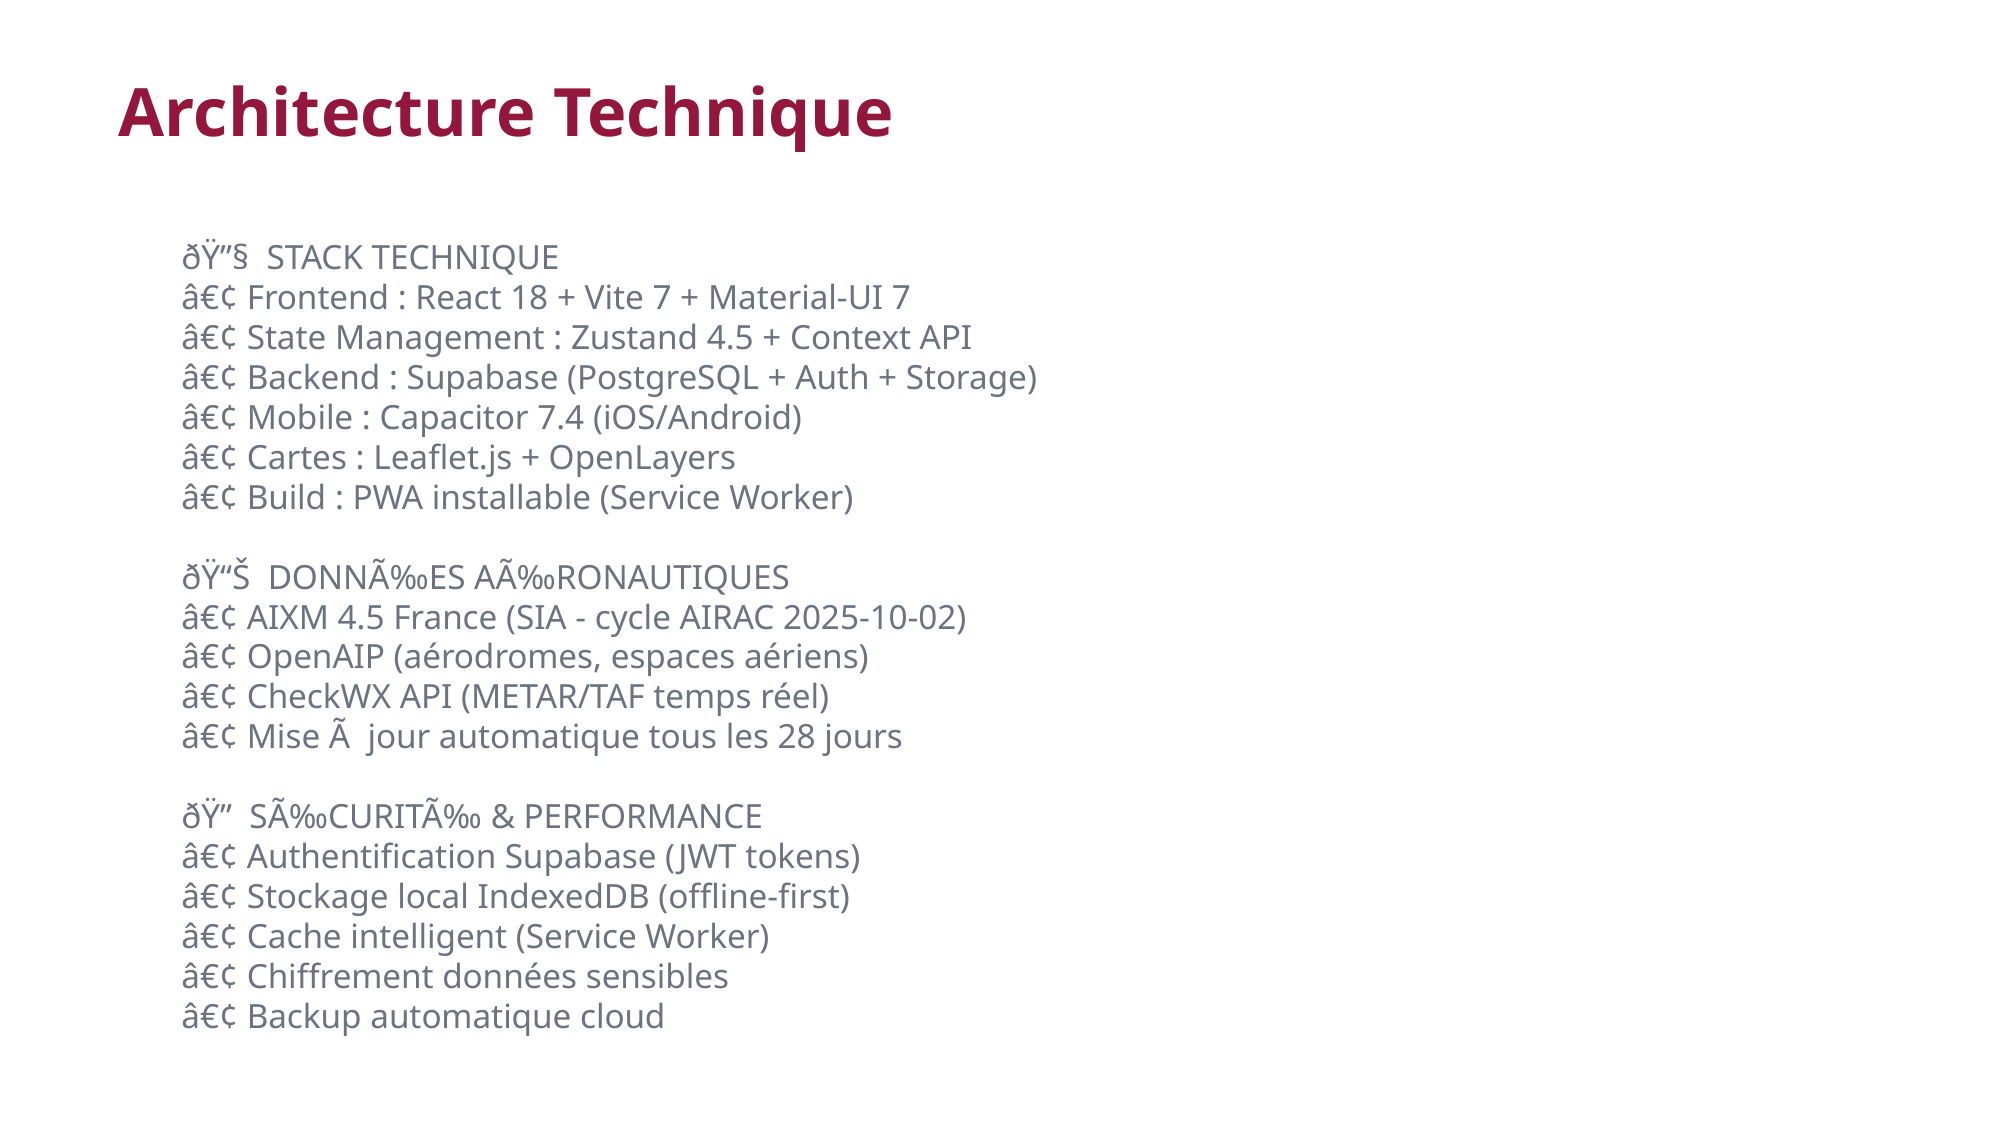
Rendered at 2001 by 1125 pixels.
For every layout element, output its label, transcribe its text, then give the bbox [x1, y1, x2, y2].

text_box Architecture Technique [104, 62, 1896, 158]
text_box ðŸ”§ STACK TECHNIQUE â€¢ Frontend : React 18 + Vite 7 + Material-UI 7 â€¢ State Management : Zustand 4.5 + Context API â€¢ Backend : Supabase (PostgreSQL + Auth + Storage) â€¢ Mobile : Capacitor 7.4 (iOS/Android) â€¢ Cartes : Leaflet.js + OpenLayers â€¢ Build : PWA installable (Service Worker) ðŸ“Š DONNÃ‰ES AÃ‰RONAUTIQUES â€¢ AIXM 4.5 France (SIA - cycle AIRAC 2025-10-02) â€¢ OpenAIP (aérodromes, espaces aériens) â€¢ CheckWX API (METAR/TAF temps réel) â€¢ Mise Ã jour automatique tous les 28 jours ðŸ” SÃ‰CURITÃ‰ & PERFORMANCE â€¢ Authentification Supabase (JWT tokens) â€¢ Stockage local IndexedDB (offline-first) â€¢ Cache intelligent (Service Worker) â€¢ Chiffrement données sensibles â€¢ Backup automatique cloud [166, 229, 1834, 1043]
